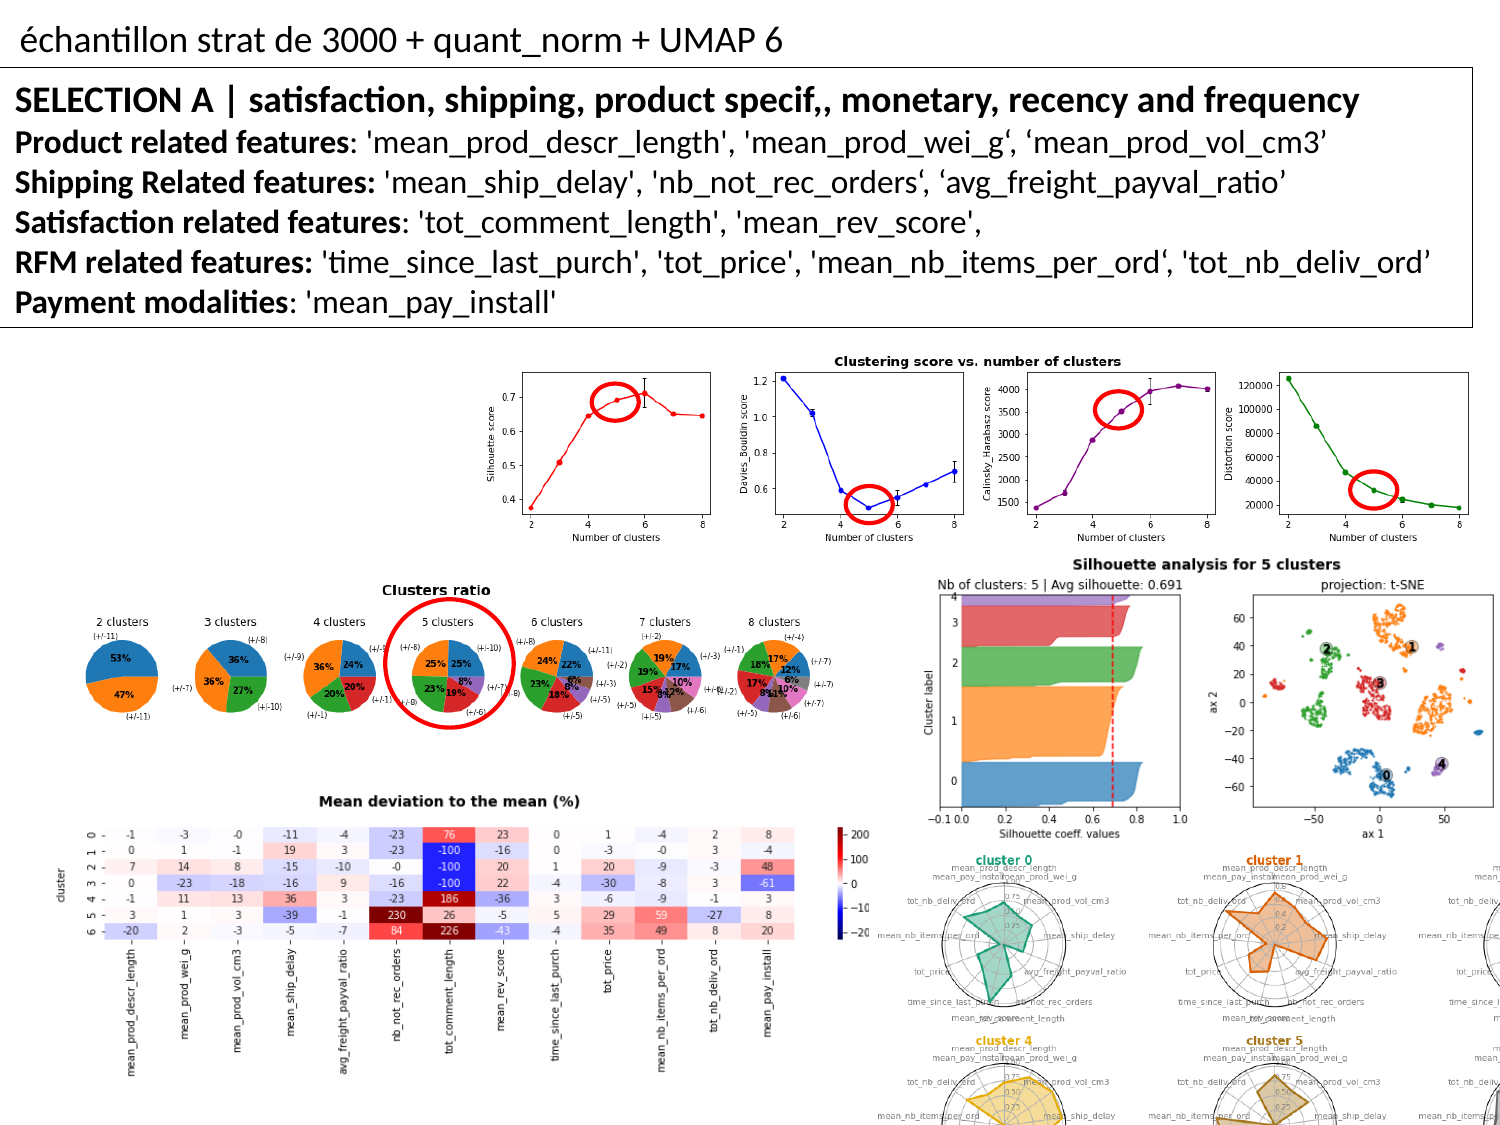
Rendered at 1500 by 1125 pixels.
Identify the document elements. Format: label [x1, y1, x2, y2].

text_box [70, 578, 839, 728]
picture [48, 788, 1500, 1125]
text_box [0, 6, 1473, 331]
text_box [481, 349, 1473, 549]
picture [918, 551, 1500, 846]
